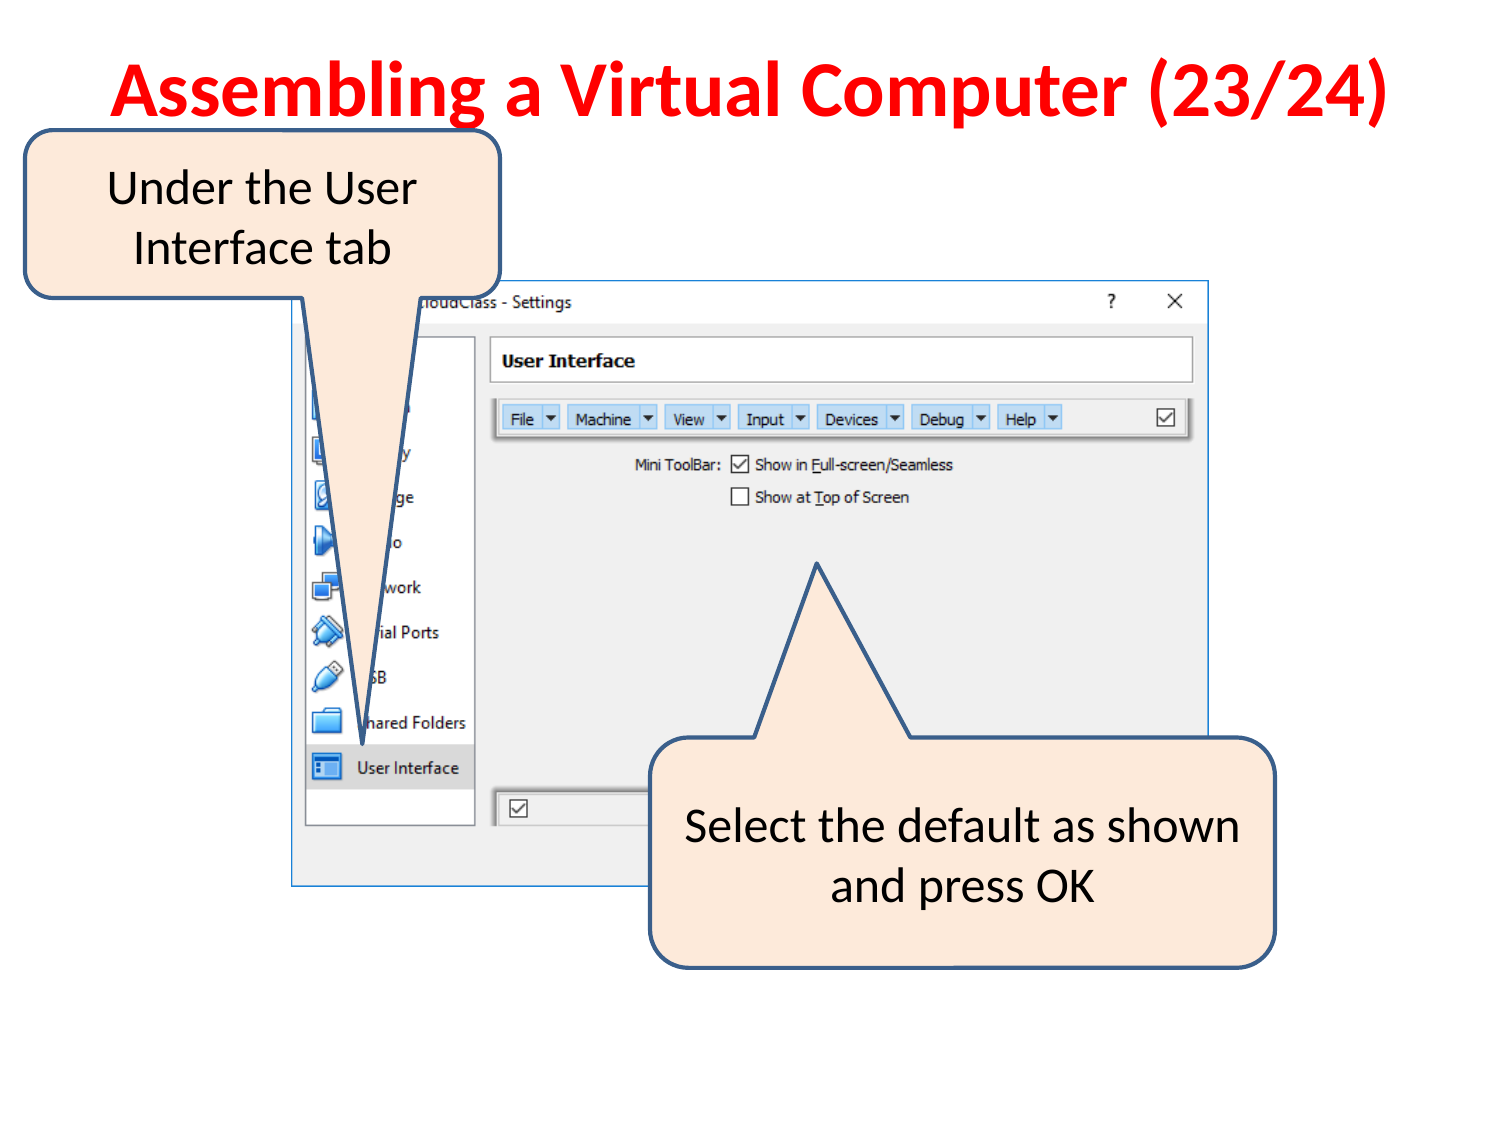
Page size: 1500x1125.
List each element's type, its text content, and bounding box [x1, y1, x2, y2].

text_box Select the default as shown and press OK [647, 735, 1278, 970]
text_box Under the User Interface tab [22, 128, 503, 301]
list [291, 280, 1209, 887]
title Assembling a Virtual Computer (23/24) [75, 24, 1425, 145]
